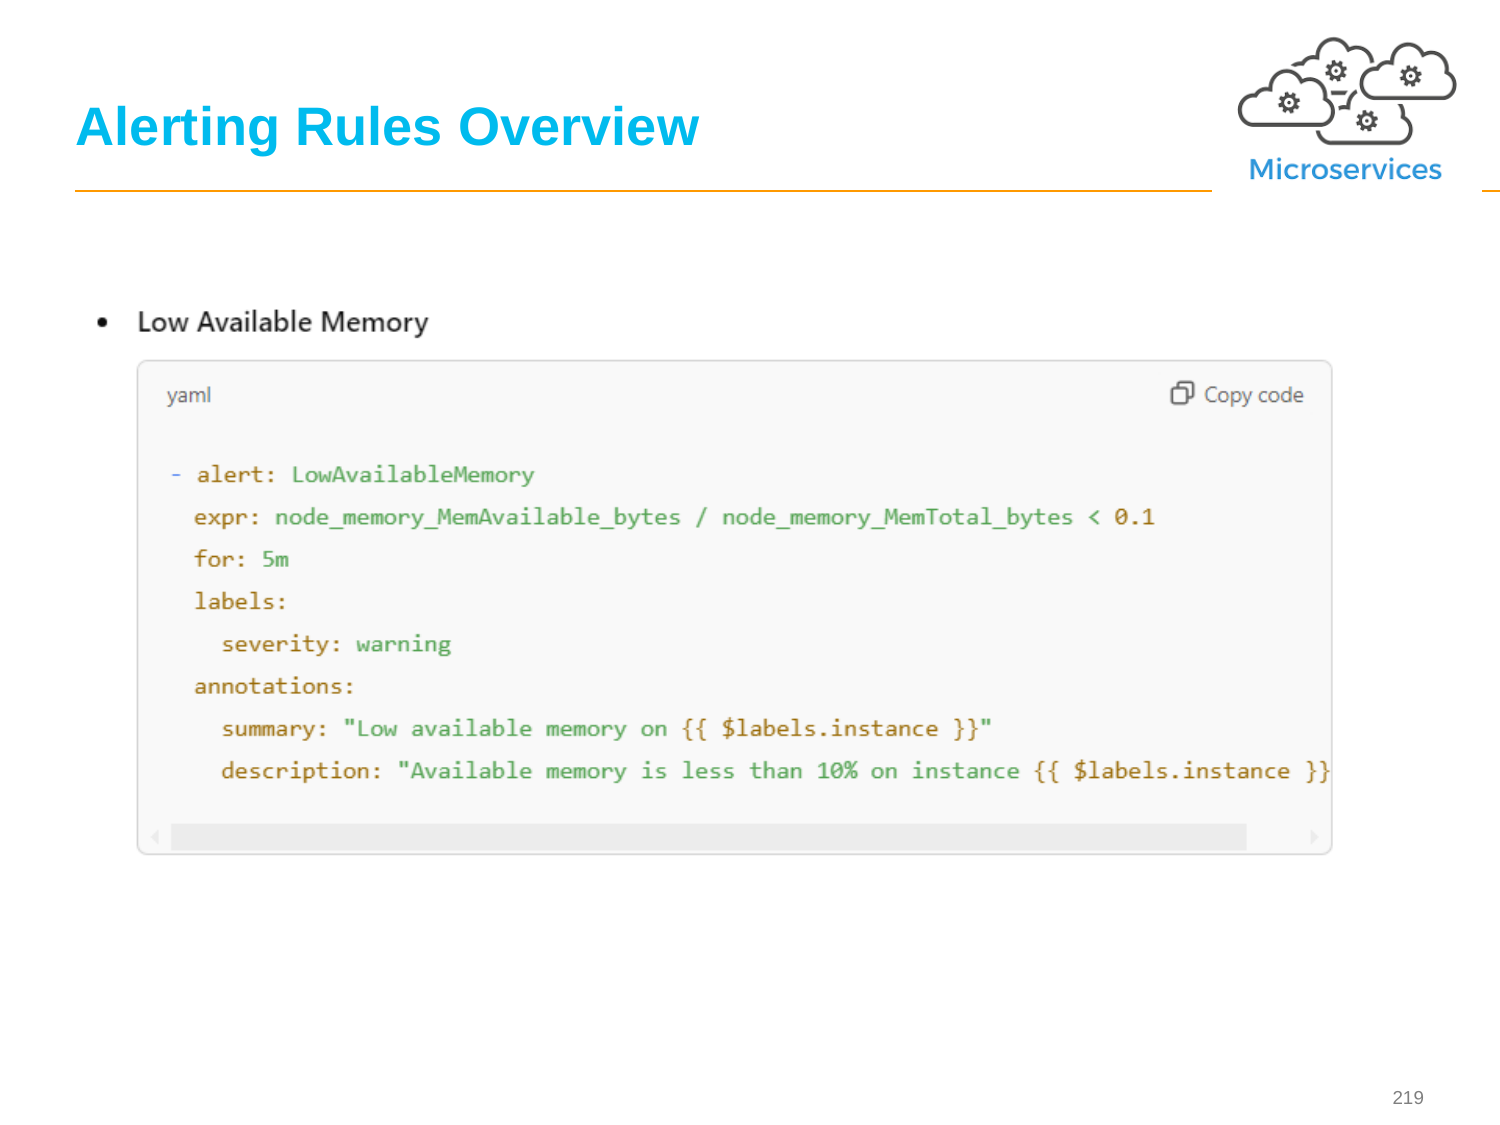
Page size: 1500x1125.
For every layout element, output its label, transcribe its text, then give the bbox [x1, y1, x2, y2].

picture [76, 299, 1373, 871]
picture [1212, 1, 1482, 203]
title Alerting Rules Overview [75, 27, 1422, 157]
